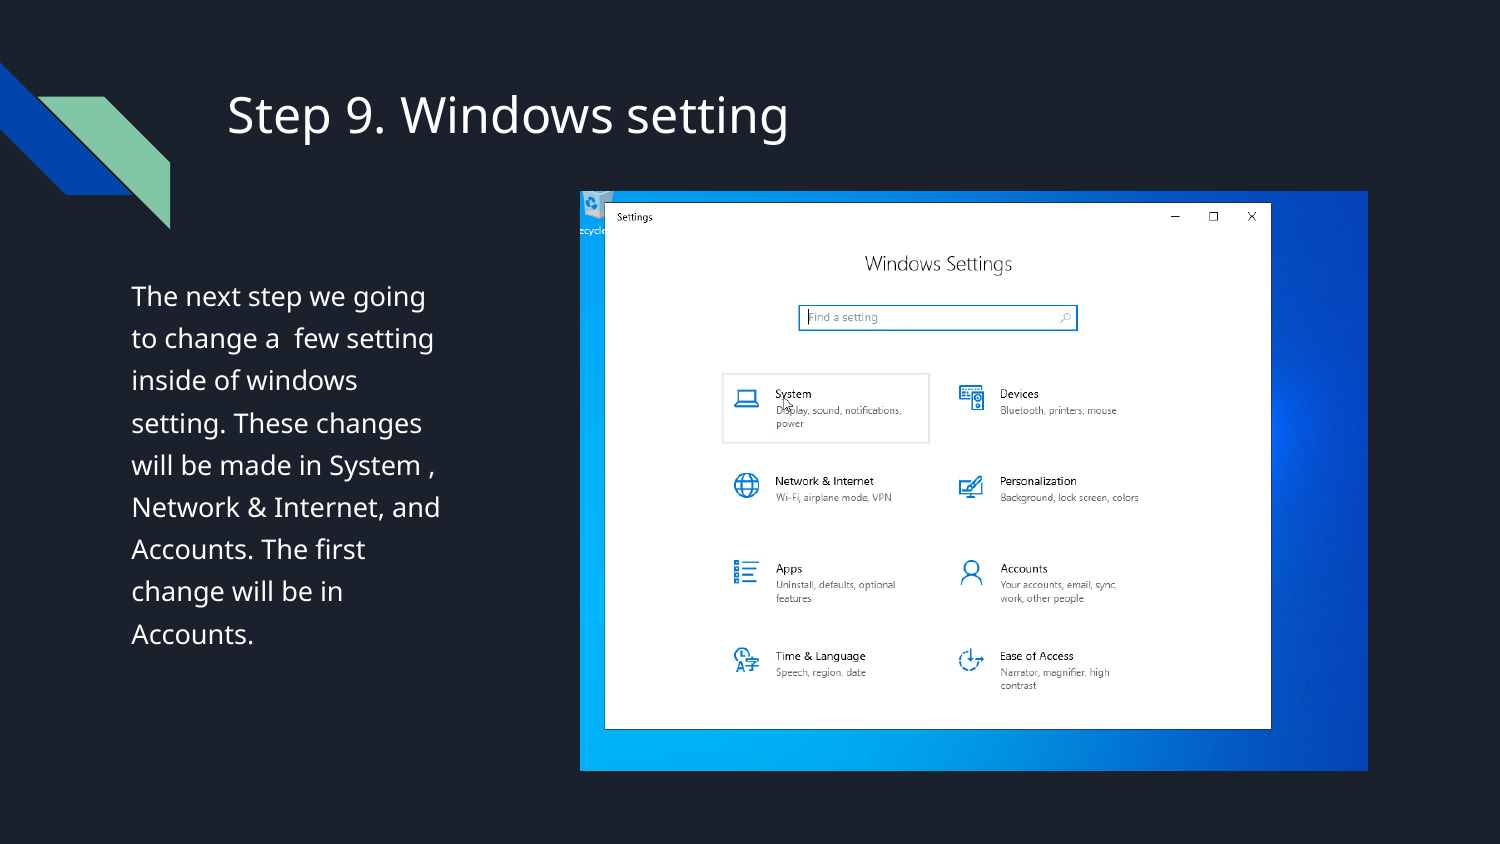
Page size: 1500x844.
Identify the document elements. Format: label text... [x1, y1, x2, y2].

picture [582, 191, 1368, 771]
list The next step we going to change a few setting inside of windows setting. These changes will be made in System , Network & Internet, and Accounts. The first change will be in Accounts. [116, 257, 461, 735]
title Step 9. Windows setting [212, 64, 1368, 215]
